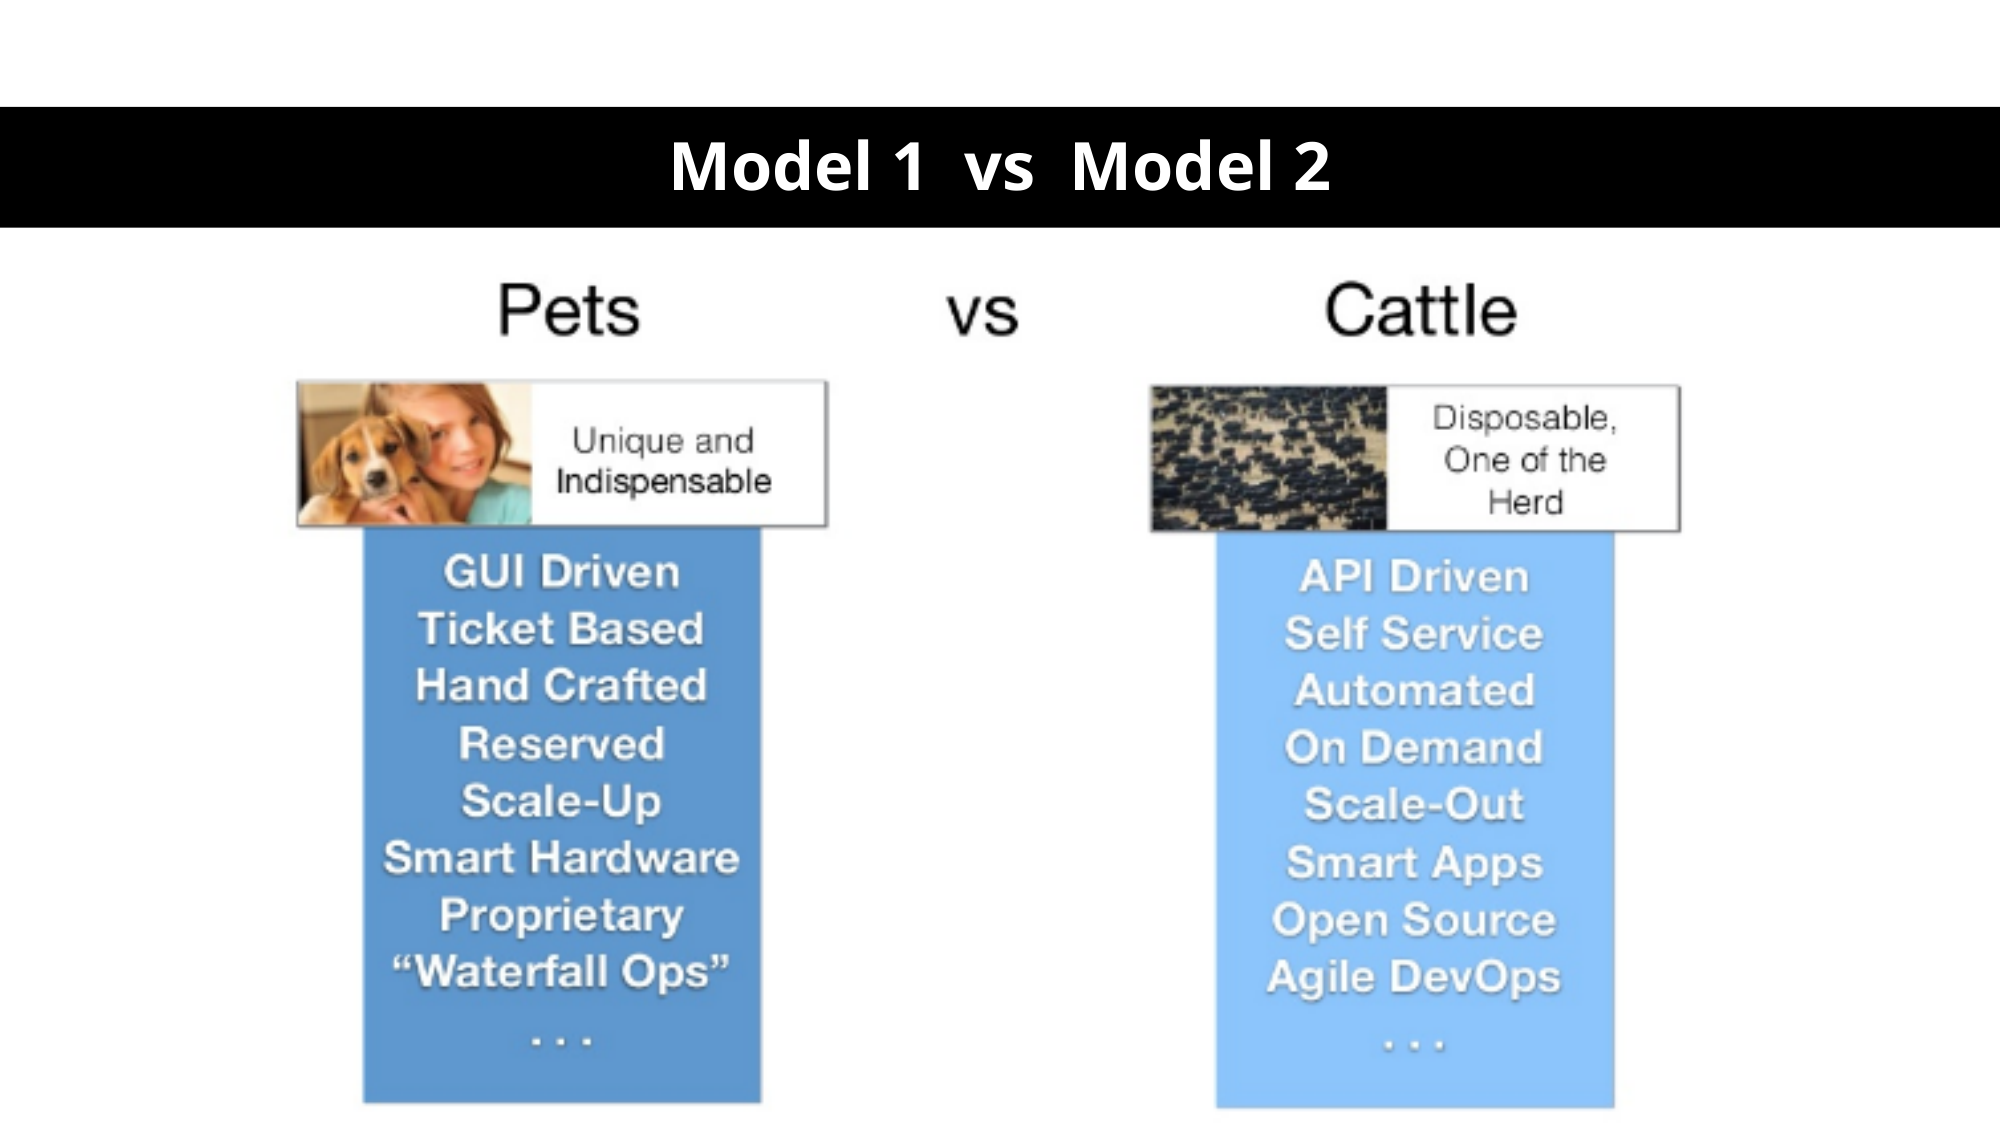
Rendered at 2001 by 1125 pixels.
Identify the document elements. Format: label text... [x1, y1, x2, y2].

picture [265, 239, 1735, 1125]
title Model 1 vs Model 2 [137, 110, 1863, 228]
text_box [0, 106, 2000, 229]
